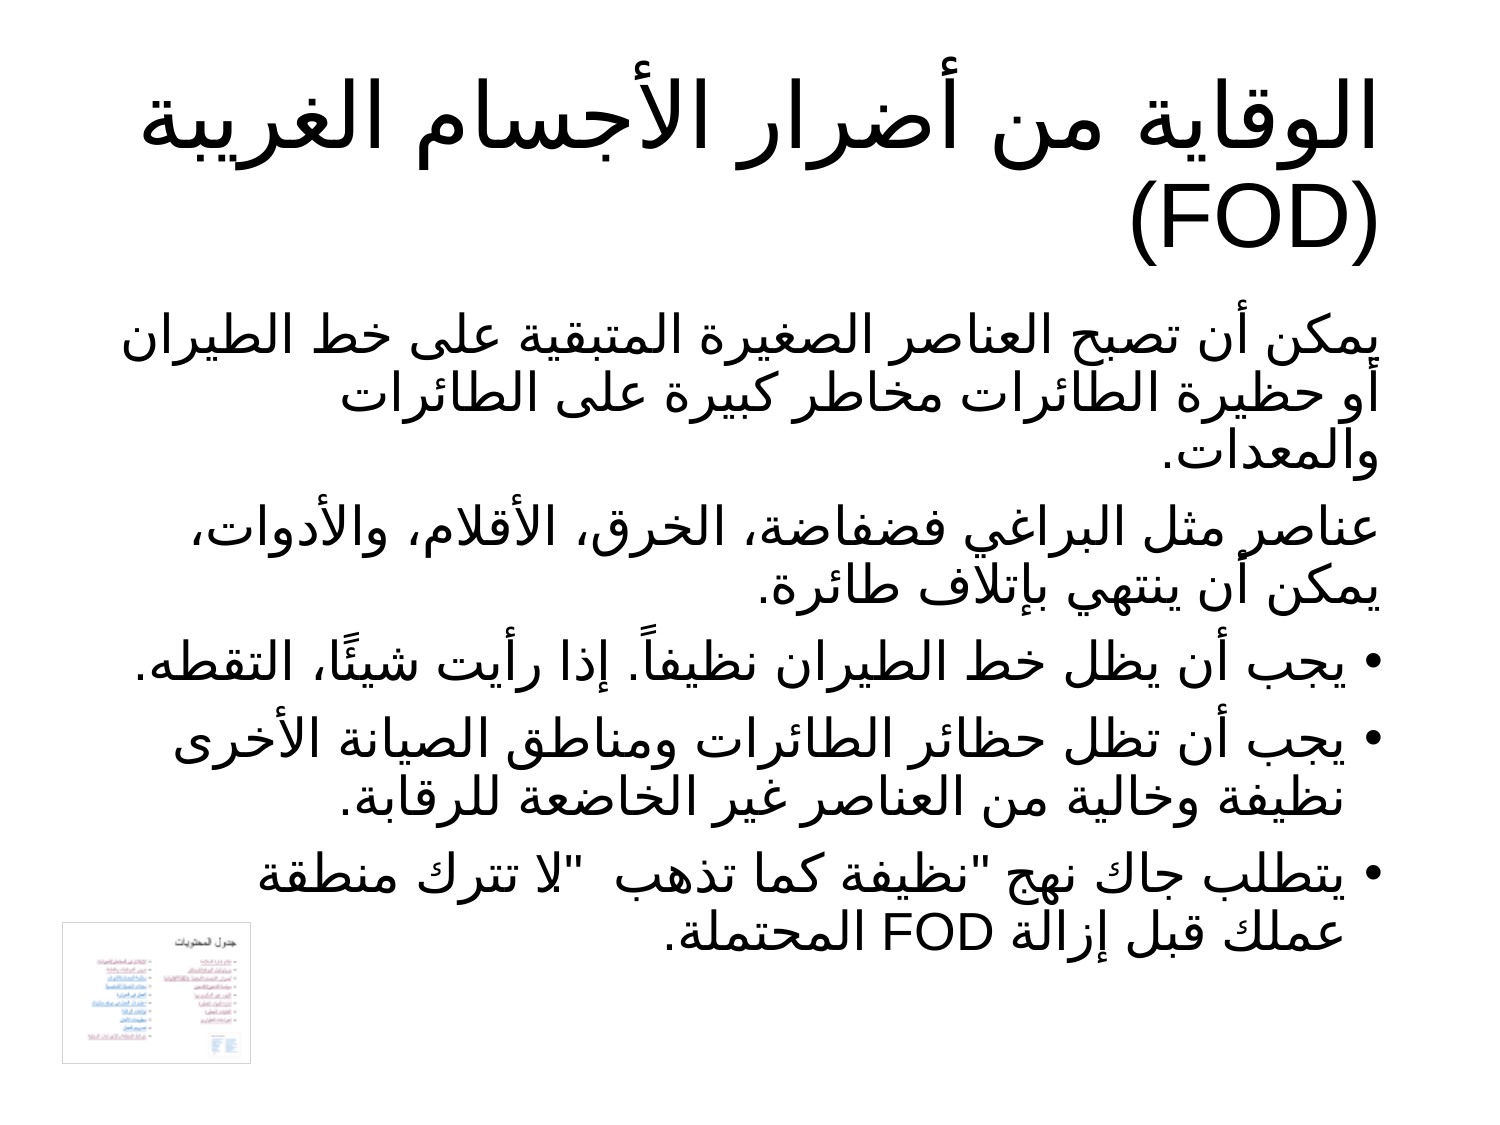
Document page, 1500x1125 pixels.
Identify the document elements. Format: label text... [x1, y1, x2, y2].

list يمكن أن تصبح العناصر الصغيرة المتبقية على خط الطيران أو حظيرة الطائرات مخاطر كبيرة على الطائرات والمعدات. عناصر مثل البراغي فضفاضة، الخرق، الأقلام، والأدوات، يمكن أن ينتهي بإتلاف طائرة. يجب أن يظل خط الطيران نظيفاً. إذا رأيت شيئًا، التقطه. يجب أن تظل حظائر الطائرات ومناطق الصيانة الأخرى نظيفة وخالية من العناصر غير الخاضعة للرقابة. يتطلب جاك نهج "نظيفة كما تذهب". لا تترك منطقة عملك قبل إزالة FOD المحتملة. [103, 299, 1397, 1014]
title الوقاية من أضرار الأجسام الغريبة (FOD) [103, 59, 1397, 278]
picture [63, 923, 250, 1063]
